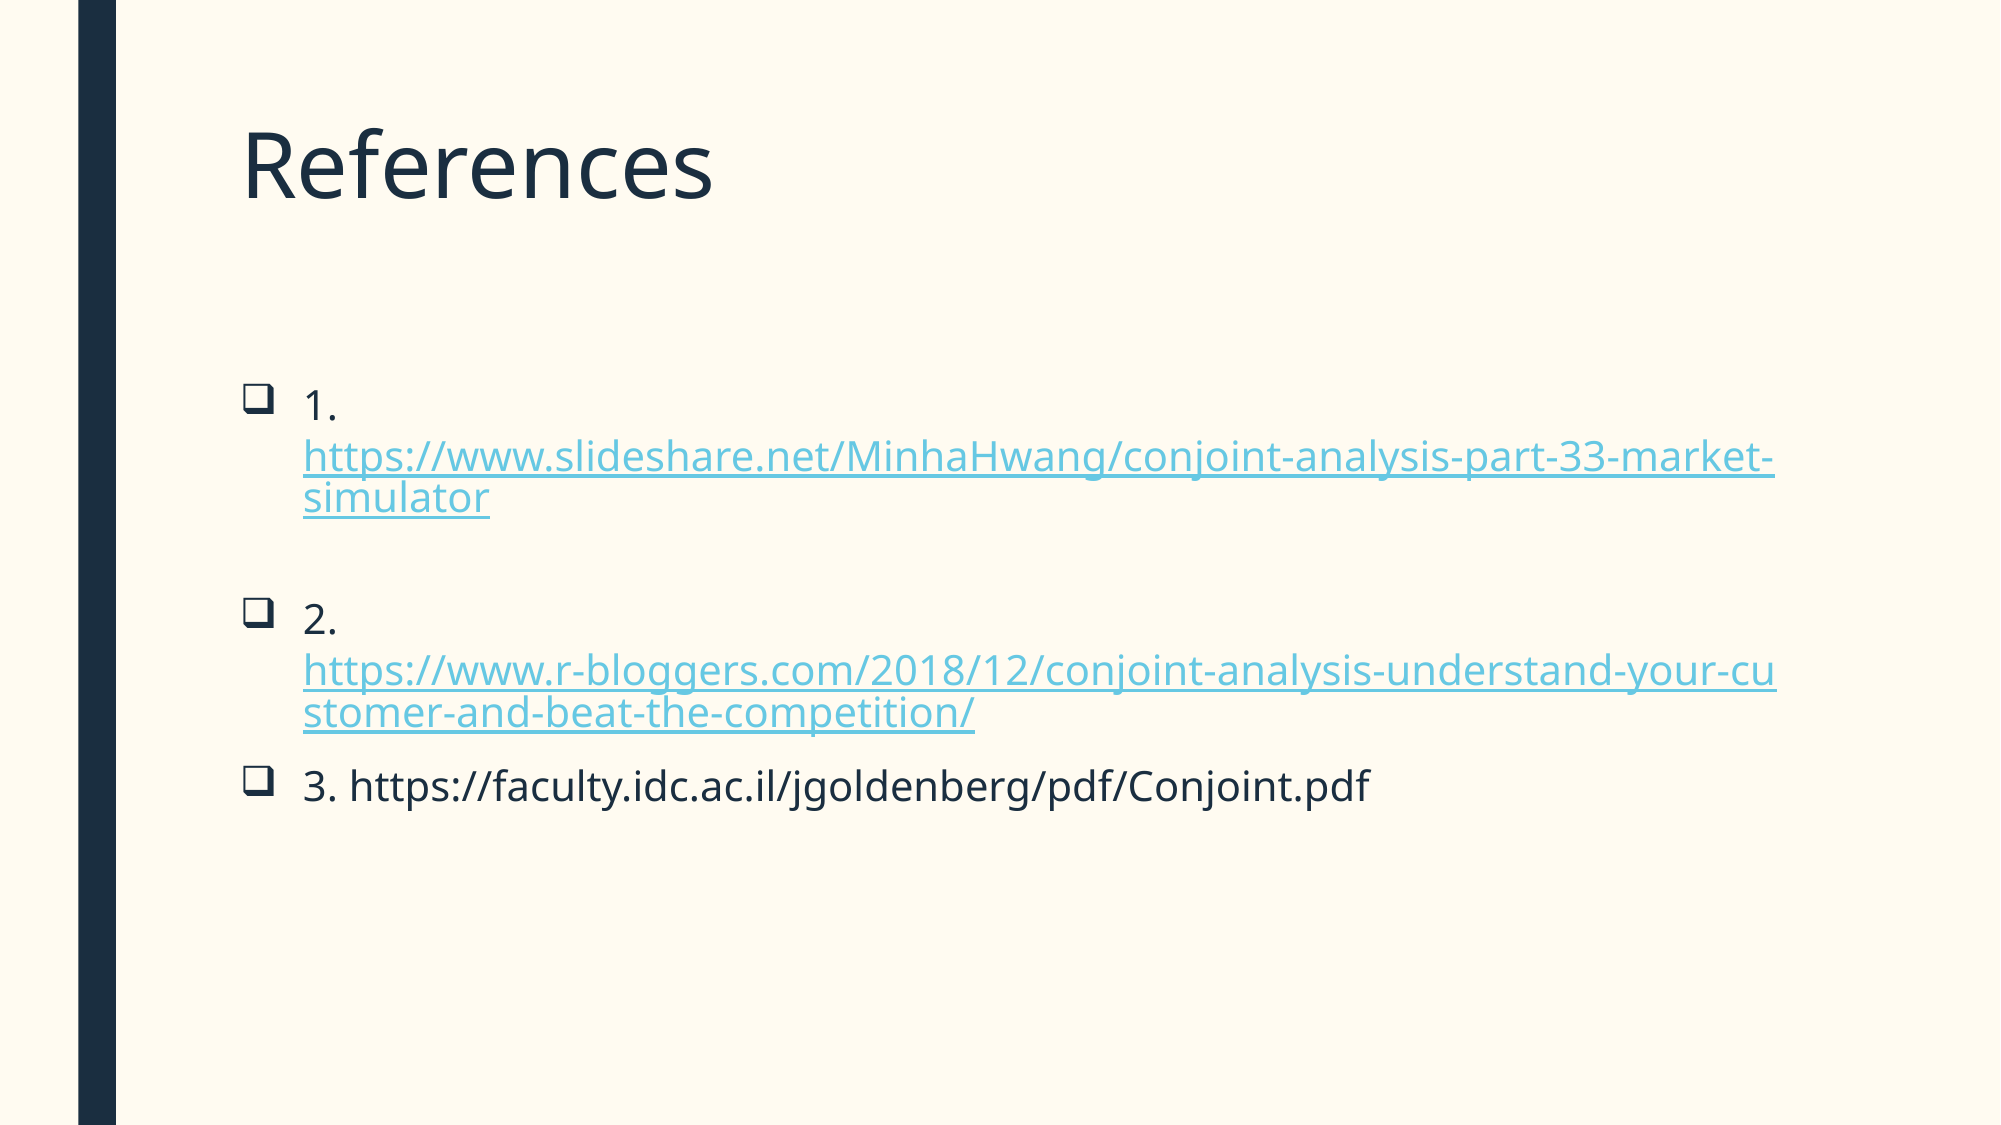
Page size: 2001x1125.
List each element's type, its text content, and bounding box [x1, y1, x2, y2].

title References [225, 112, 1800, 357]
list 1.https://www.slideshare.net/MinhaHwang/conjoint-analysis-part-33-market-simulator 2.https://www.r-bloggers.com/2018/12/conjoint-analysis-understand-your-customer-and-beat-the-competition/ 3. https://faculty.idc.ac.il/jgoldenberg/pdf/Conjoint.pdf [225, 375, 1800, 963]
